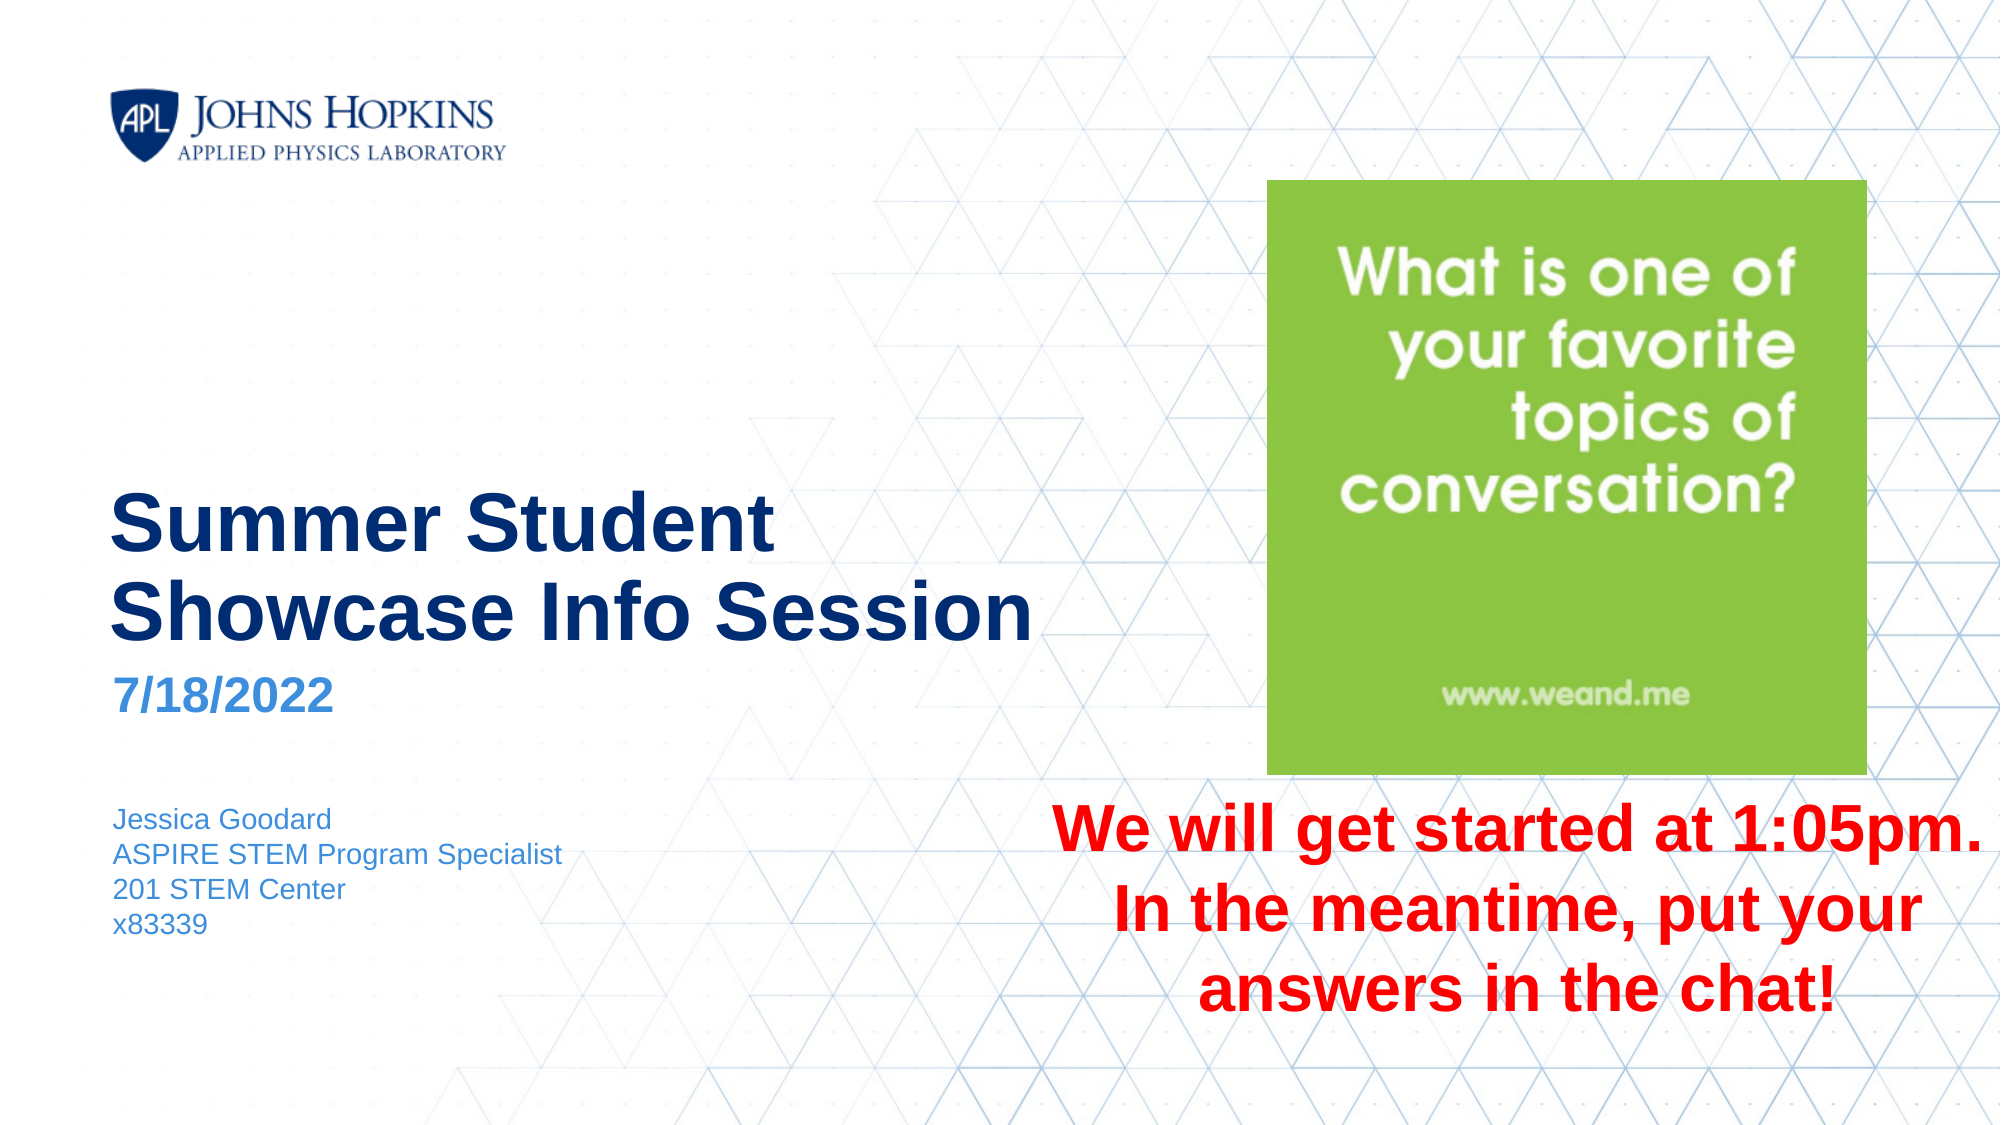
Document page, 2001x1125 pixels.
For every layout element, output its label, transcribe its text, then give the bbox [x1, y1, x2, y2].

text_box We will get started at 1:05pm. In the meantime, put your answers in the chat! [1023, 777, 2000, 1033]
subtitle 7/18/2022 [112, 662, 1613, 800]
title Summer Student Showcase Info Session [109, 400, 1158, 659]
picture [0, 0, 2000, 1125]
list Jessica Goodard ASPIRE STEM Program Specialist 201 STEM Center x83339 [112, 800, 1000, 1019]
